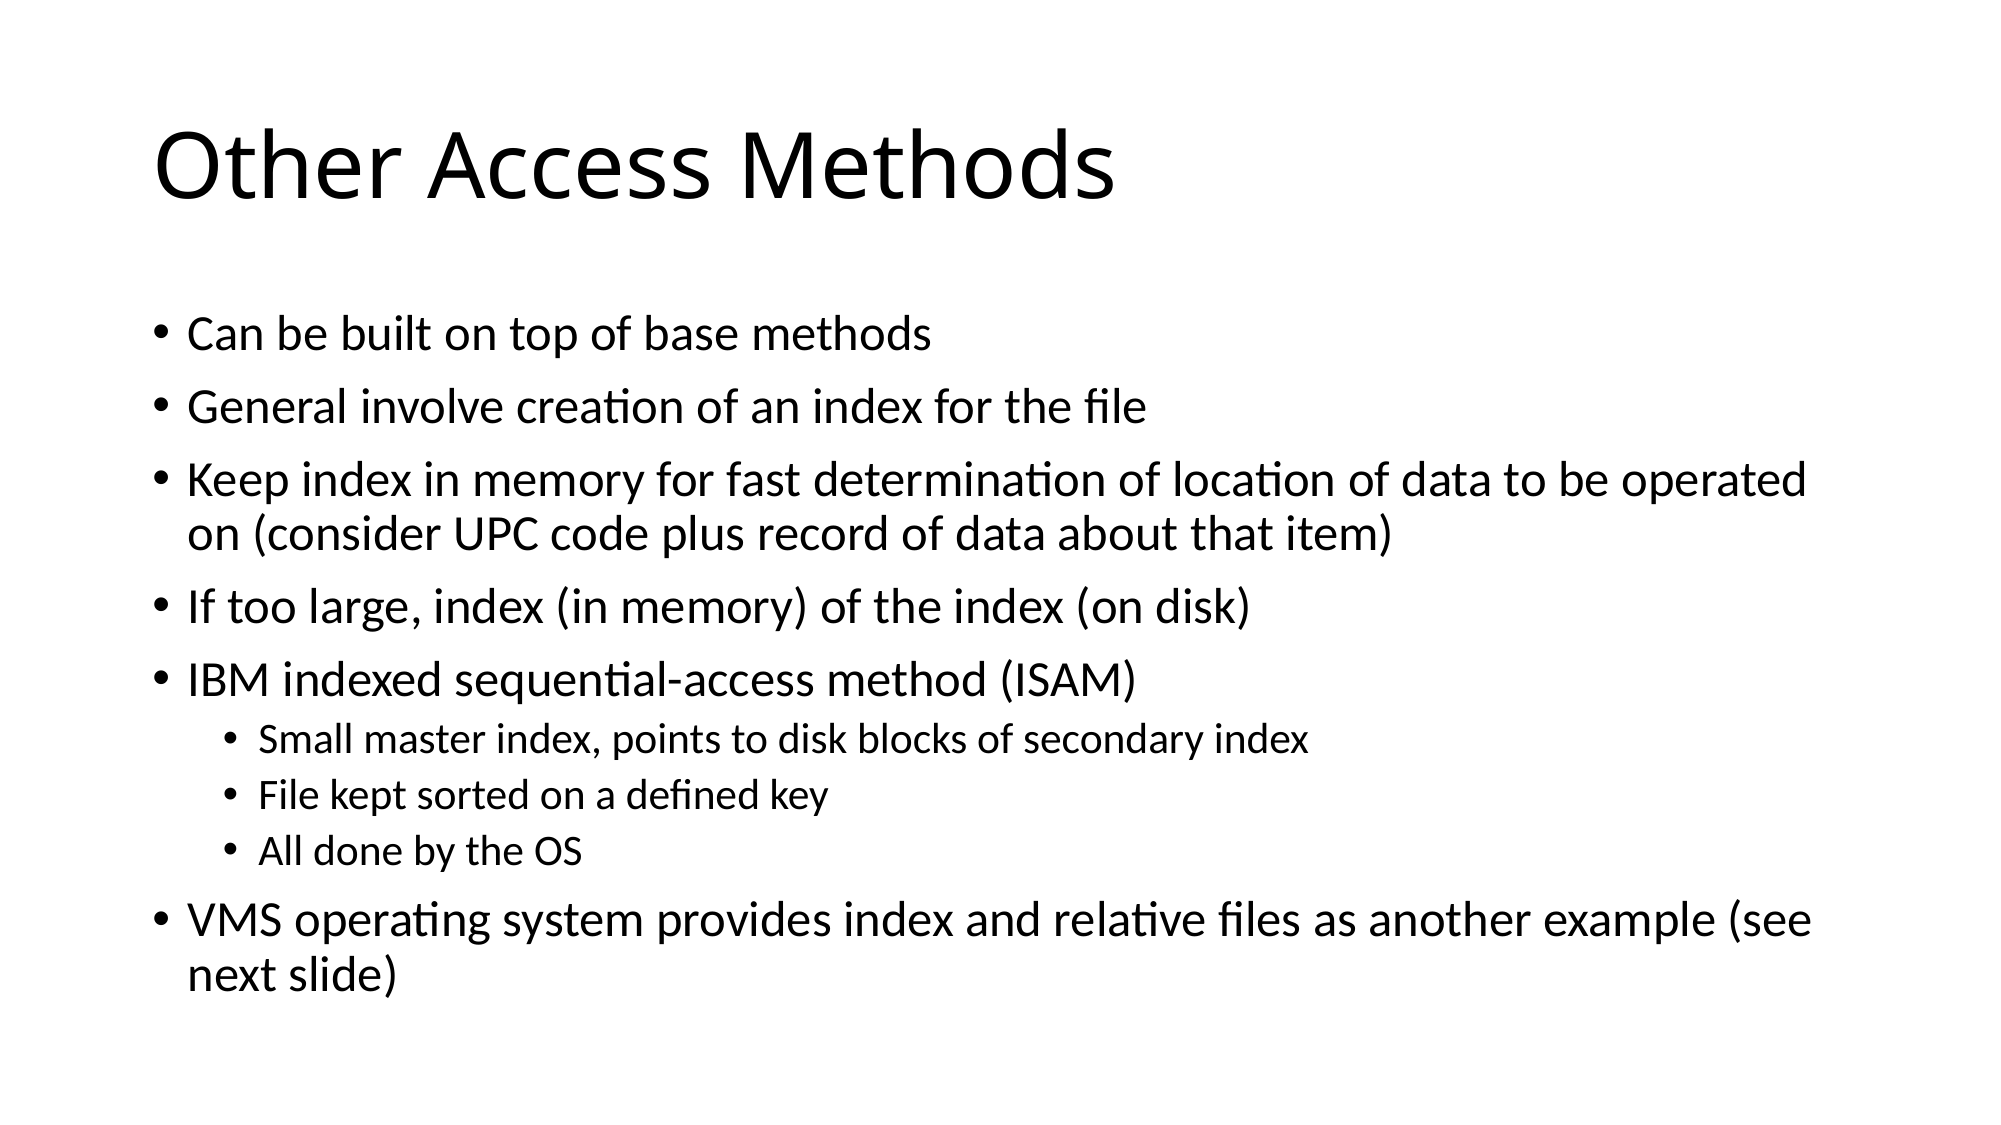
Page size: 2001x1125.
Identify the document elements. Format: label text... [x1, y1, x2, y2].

list Can be built on top of base methods General involve creation of an index for the file Keep index in memory for fast determination of location of data to be operated on (consider UPC code plus record of data about that item) If too large, index (in memory) of the index (on disk) IBM indexed sequential-access method (ISAM) Small master index, points to disk blocks of secondary index File kept sorted on a defined key All done by the OS VMS operating system provides index and relative files as another example (see next slide) [137, 299, 1863, 1014]
title Other Access Methods [137, 59, 1863, 278]
